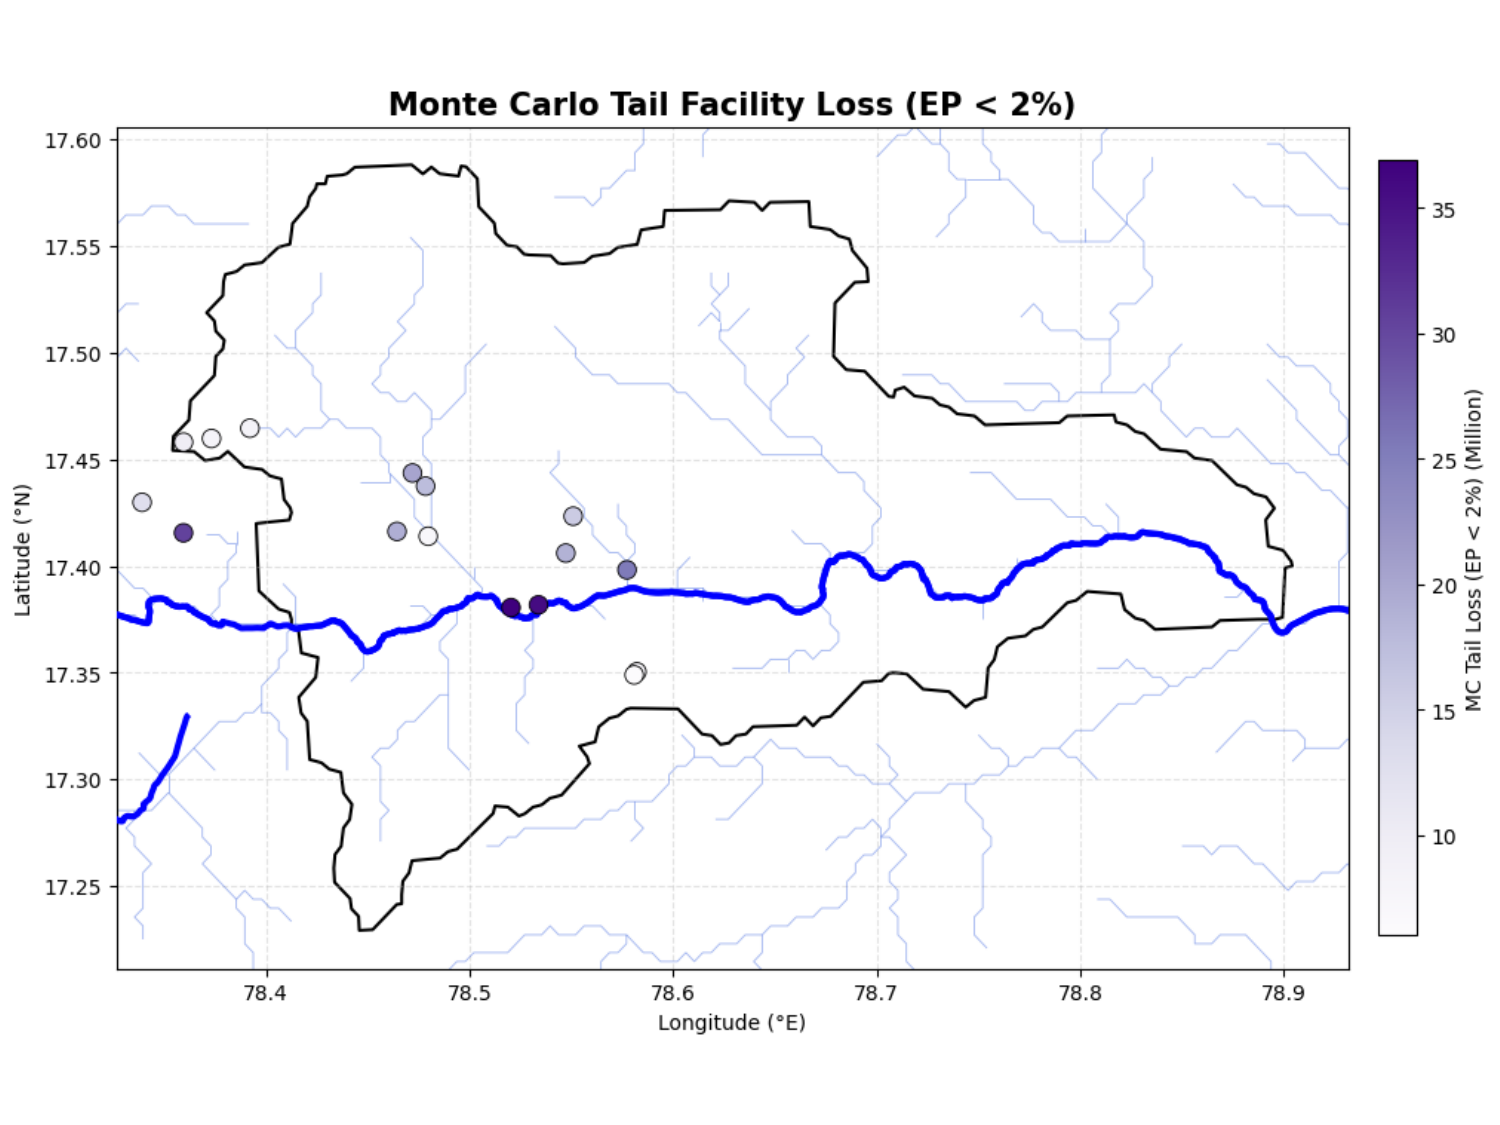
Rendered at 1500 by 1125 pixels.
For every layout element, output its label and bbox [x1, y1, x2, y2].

picture [0, 77, 1500, 1048]
